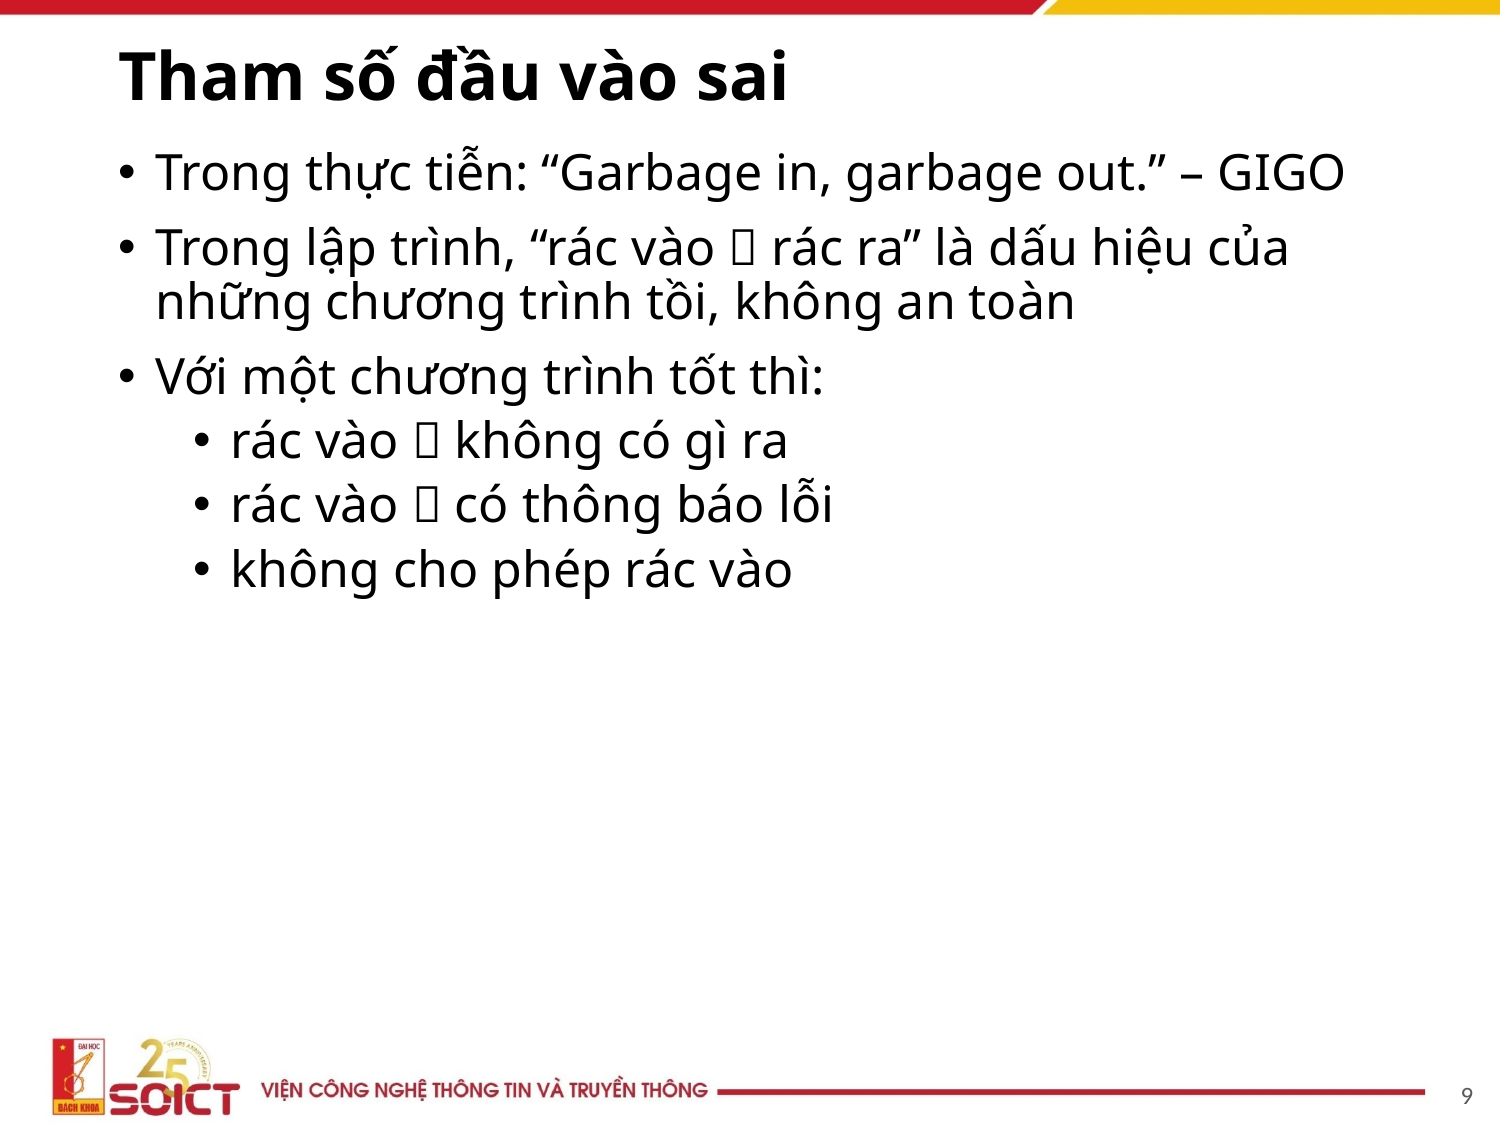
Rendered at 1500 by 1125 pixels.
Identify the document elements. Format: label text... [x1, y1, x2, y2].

picture [0, 0, 1500, 1125]
list Trong thực tiễn: “Garbage in, garbage out.” – GIGO Trong lập trình, “rác vào  rác ra” là dấu hiệu của những chương trình tồi, không an toàn Với một chương trình tốt thì: rác vào  không có gì ra rác vào  có thông báo lỗi không cho phép rác vào [103, 139, 1397, 989]
slide_number 9 [1300, 1065, 1489, 1125]
title Tham số đầu vào sai [103, 18, 1397, 139]
